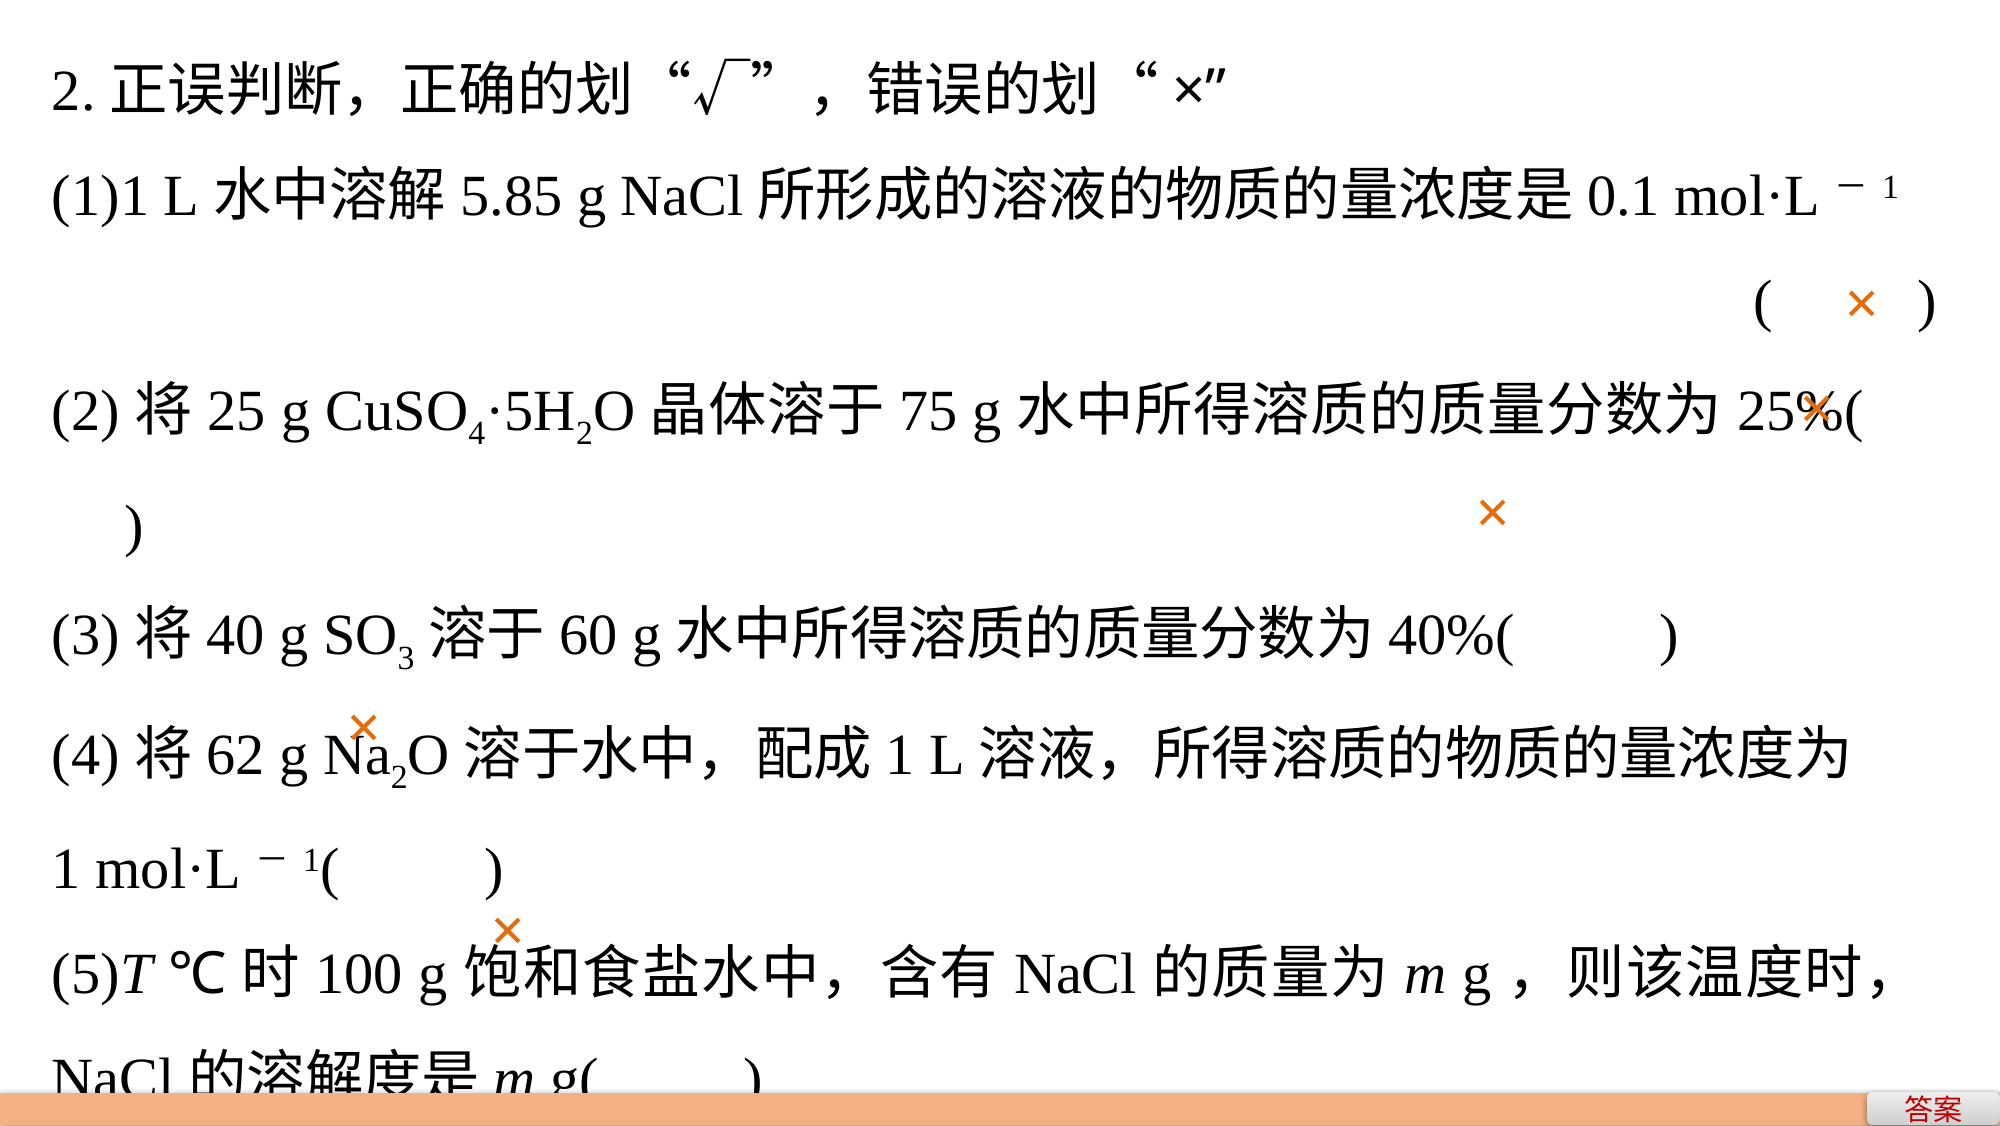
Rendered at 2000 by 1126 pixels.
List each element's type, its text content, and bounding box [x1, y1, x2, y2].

text_box 2.正误判断，正确的划“√”，错误的划“×” (1)1 L水中溶解5.85 g NaCl所形成的溶液的物质的量浓度是0.1 mol·L－1 ( ) (2)将25 g CuSO4·5H2O晶体溶于75 g水中所得溶质的质量分数为25%( ) (3)将40 g SO3溶于60 g水中所得溶质的质量分数为40%( ) (4)将62 g Na2O溶于水中，配成1 L溶液，所得溶质的物质的量浓度为 1 mol·L－1( ) (5)T ℃时100 g饱和食盐水中，含有NaCl的质量为m g，则该温度时，NaCl的溶解度是m g( ) [31, 7, 1957, 1091]
text_box × [476, 850, 540, 970]
text_box × [333, 647, 397, 768]
text_box × [1785, 328, 1849, 449]
text_box [0, 1092, 1866, 1126]
text_box × [1461, 432, 1525, 553]
text_box × [1830, 224, 1894, 344]
text_box 答案 [1866, 1091, 2000, 1126]
